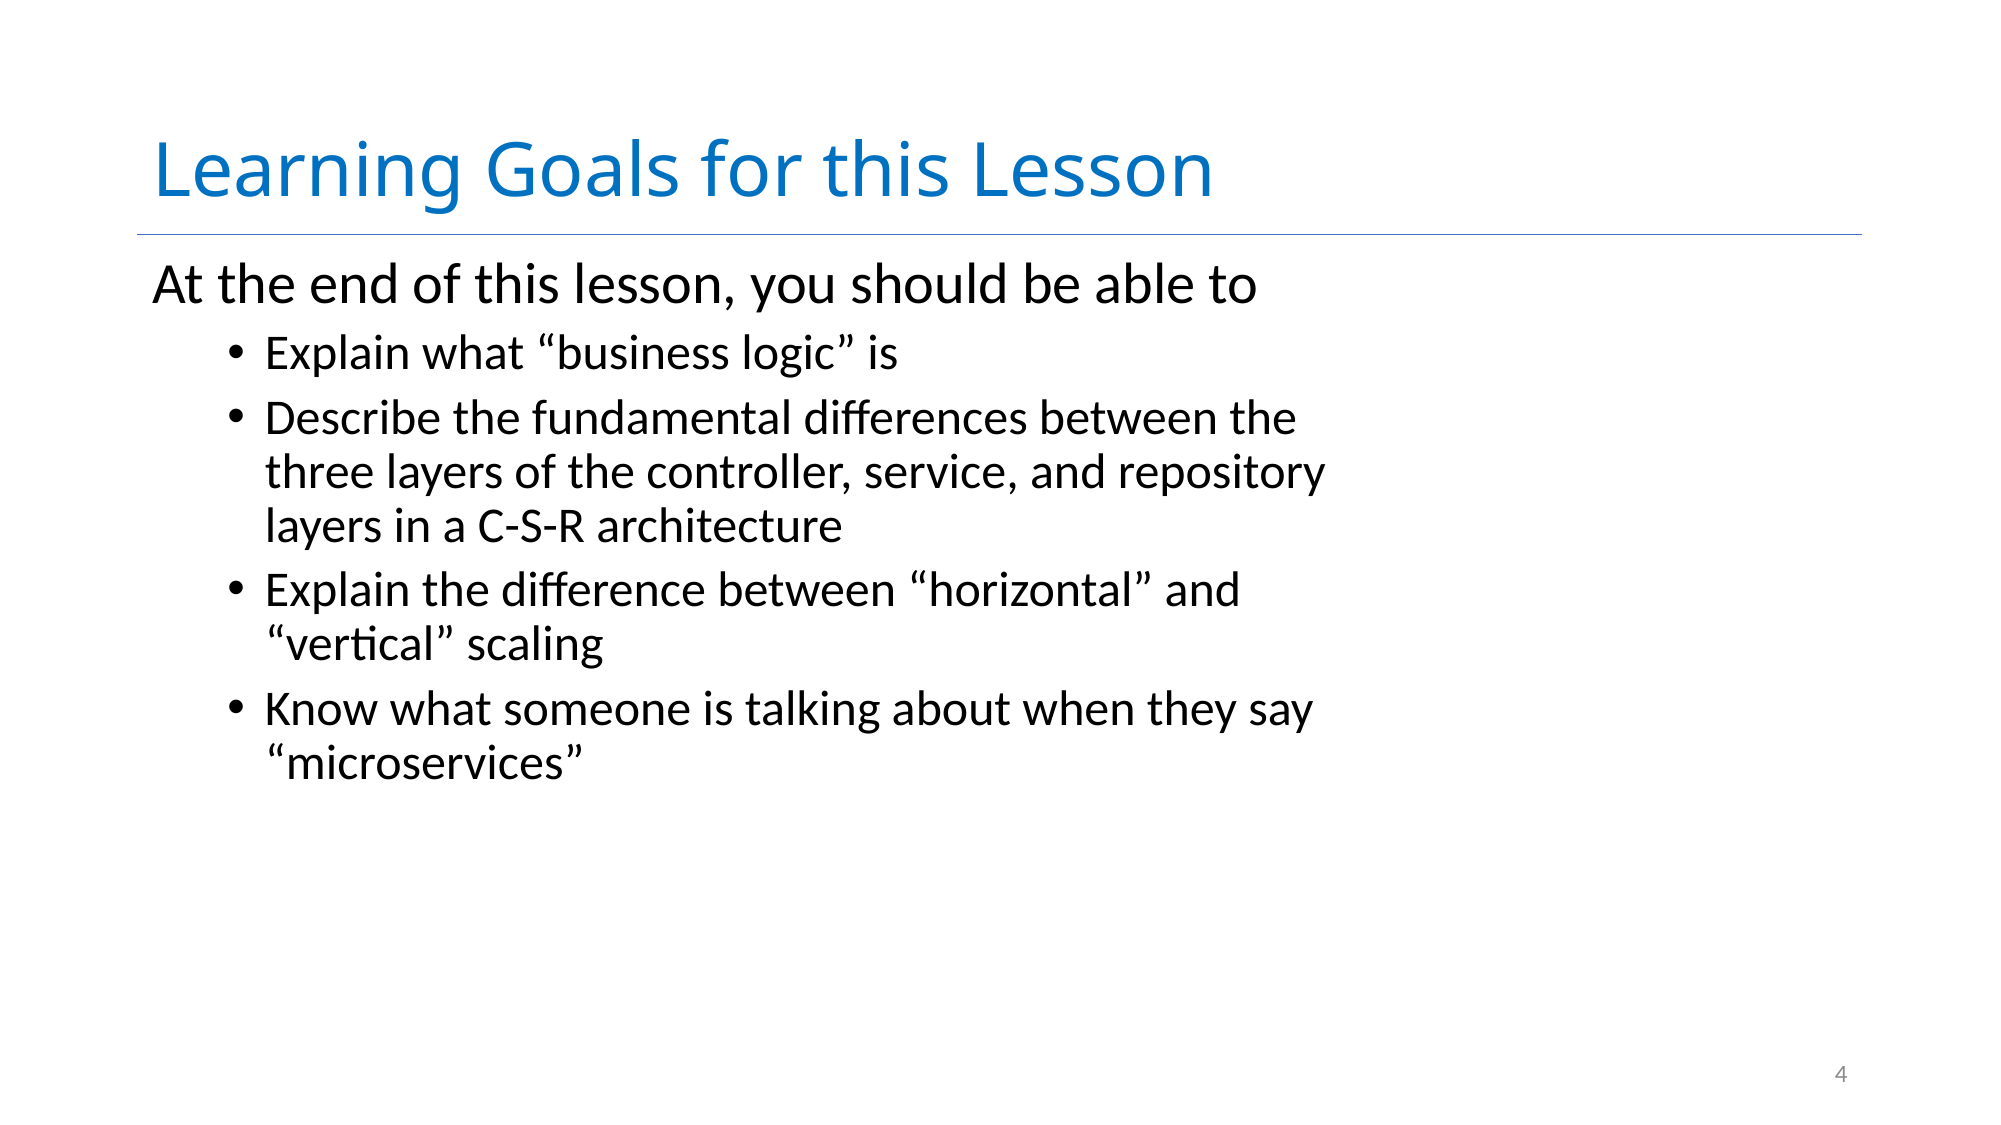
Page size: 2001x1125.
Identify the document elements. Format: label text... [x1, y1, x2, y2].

title Learning Goals for this Lesson [137, 3, 1863, 221]
list At the end of this lesson, you should be able to Explain what “business logic” is Describe the fundamental differences between the three layers of the controller, service, and repository layers in a C-S-R architecture Explain the difference between “horizontal” and “vertical” scaling Know what someone is talking about when they say “microservices” [137, 246, 1432, 960]
slide_number 4 [1412, 1042, 1863, 1103]
